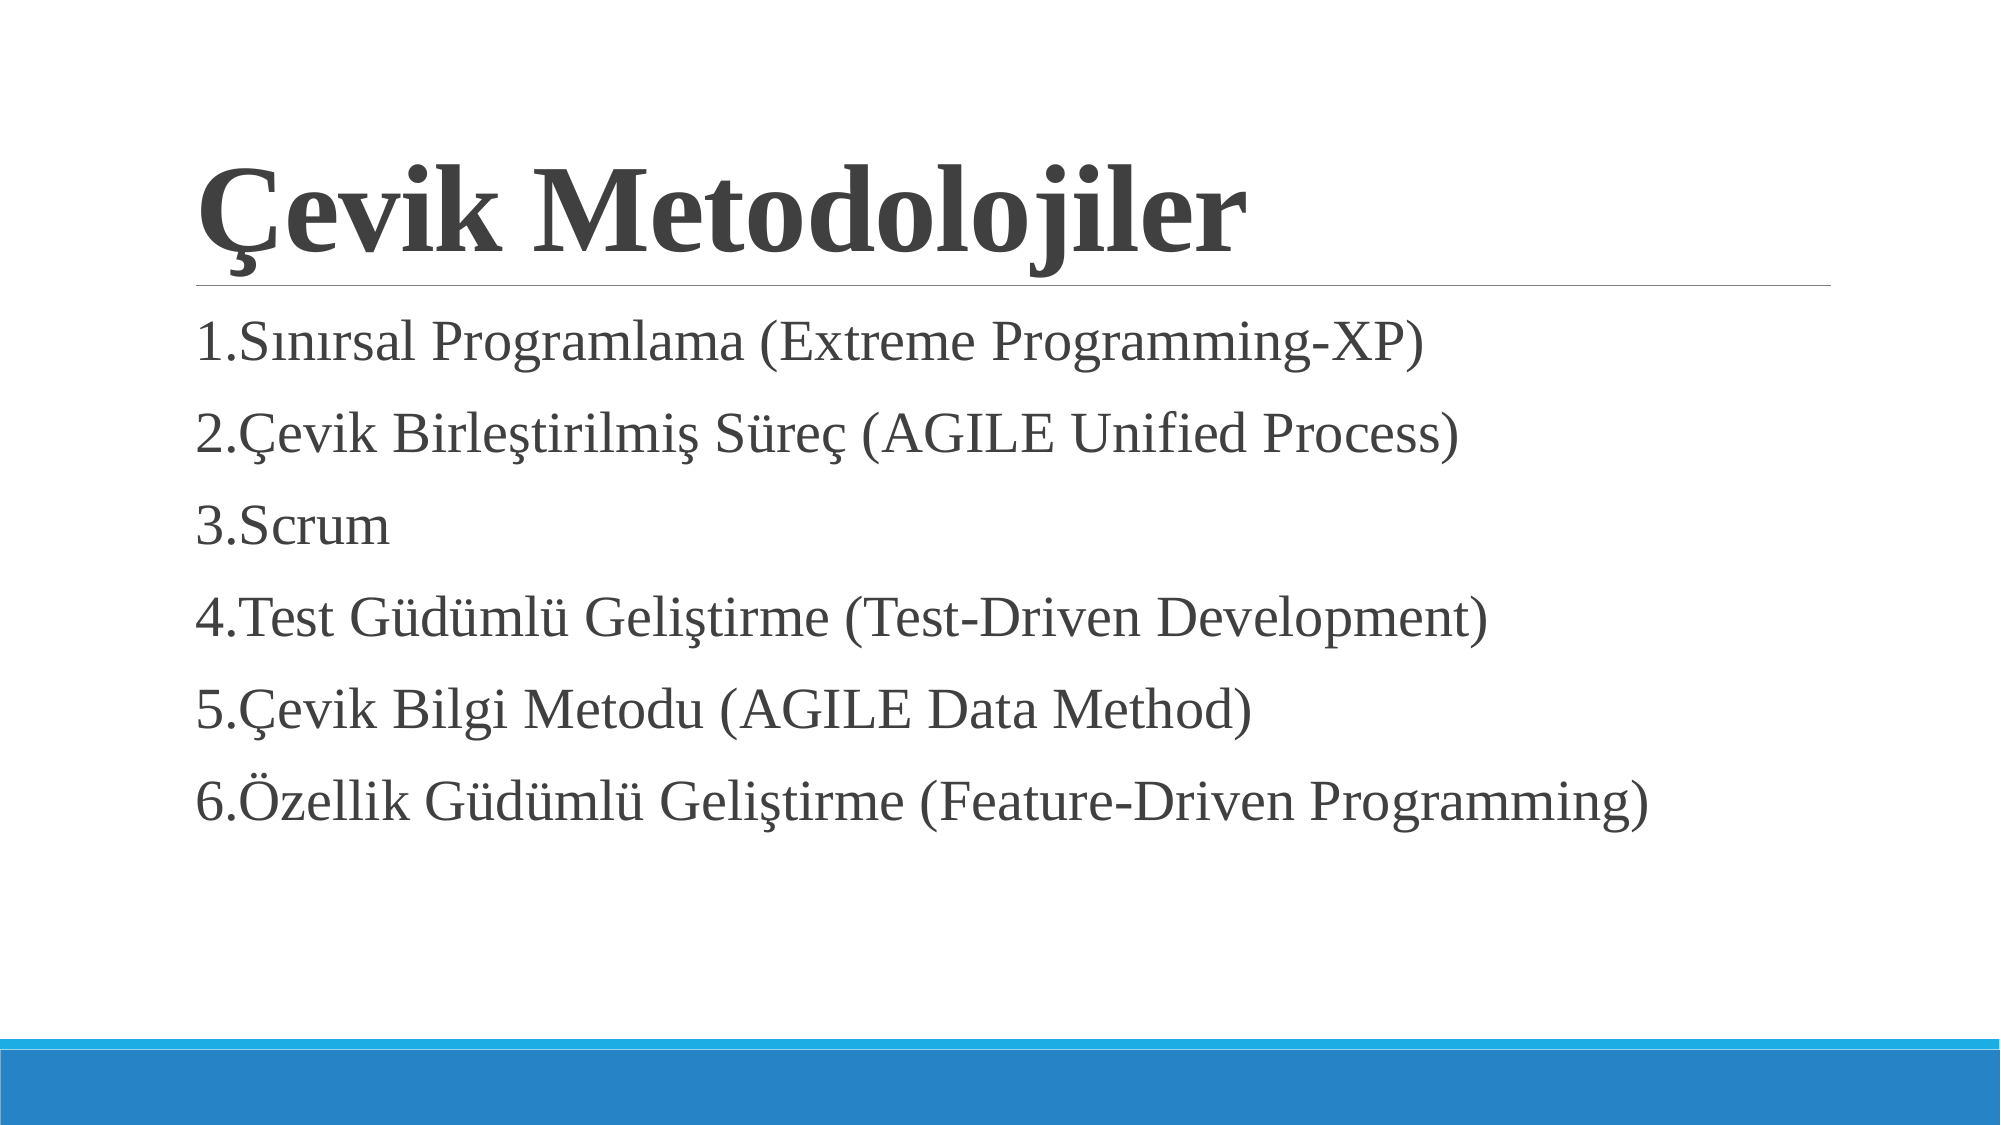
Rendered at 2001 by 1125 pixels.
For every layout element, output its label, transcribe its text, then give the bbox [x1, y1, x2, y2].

list 1.Sınırsal Programlama (Extreme Programming-XP) 2.Çevik Birleştirilmiş Süreç (AGILE Unified Process) 3.Scrum 4.Test Güdümlü Geliştirme (Test-Driven Development) 5.Çevik Bilgi Metodu (AGILE Data Method) 6.Özellik Güdümlü Geliştirme (Feature-Driven Programming) [180, 302, 1830, 963]
title Çevik Metodolojiler [180, 47, 1830, 285]
